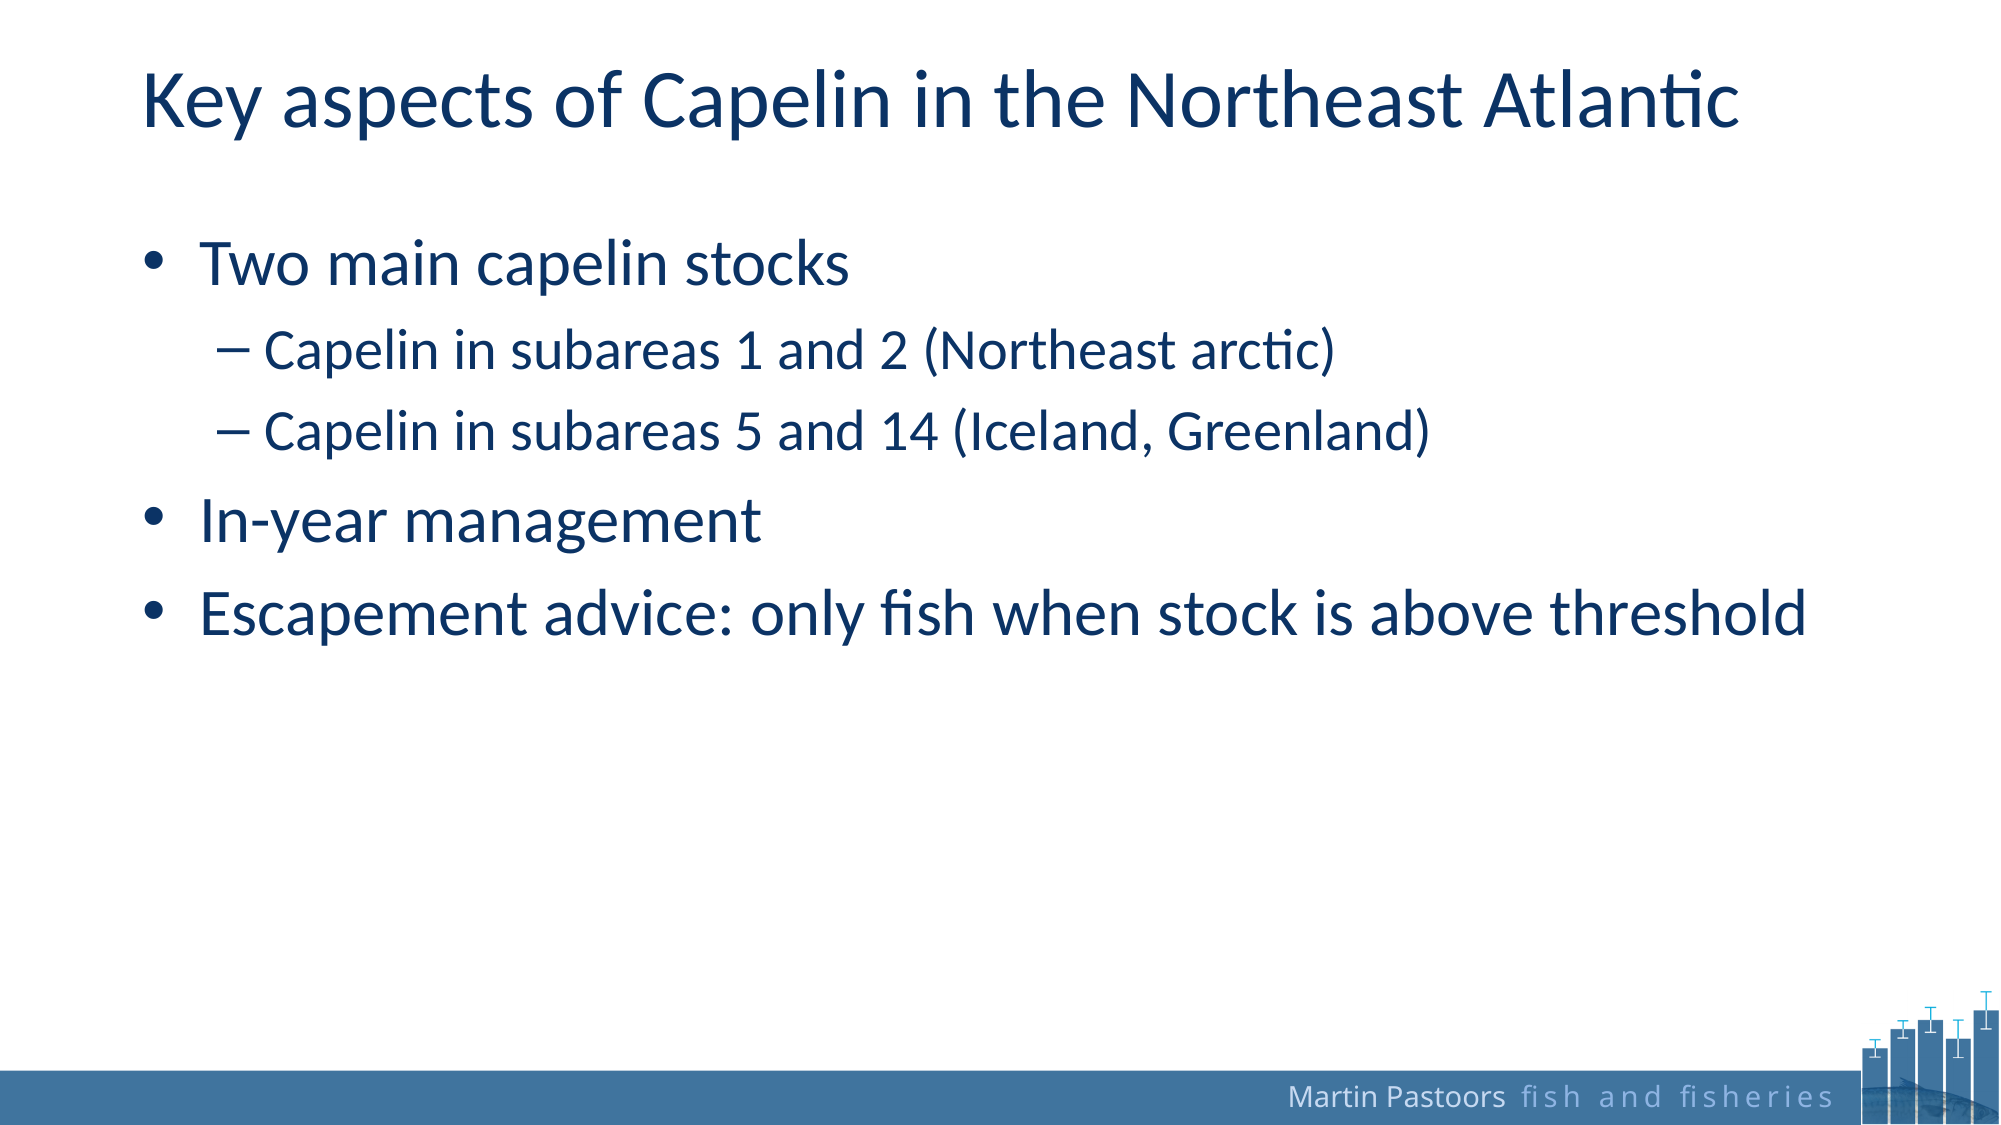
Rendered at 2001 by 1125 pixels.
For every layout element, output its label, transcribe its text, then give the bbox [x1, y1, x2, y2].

picture [1861, 990, 2000, 1125]
title Key aspects of Capelin in the Northeast Atlantic [127, 0, 1903, 188]
list Two main capelin stocks Capelin in subareas 1 and 2 (Northeast arctic) Capelin in subareas 5 and 14 (Iceland, Greenland) In-year management Escapement advice: only fish when stock is above threshold [127, 211, 1903, 1042]
